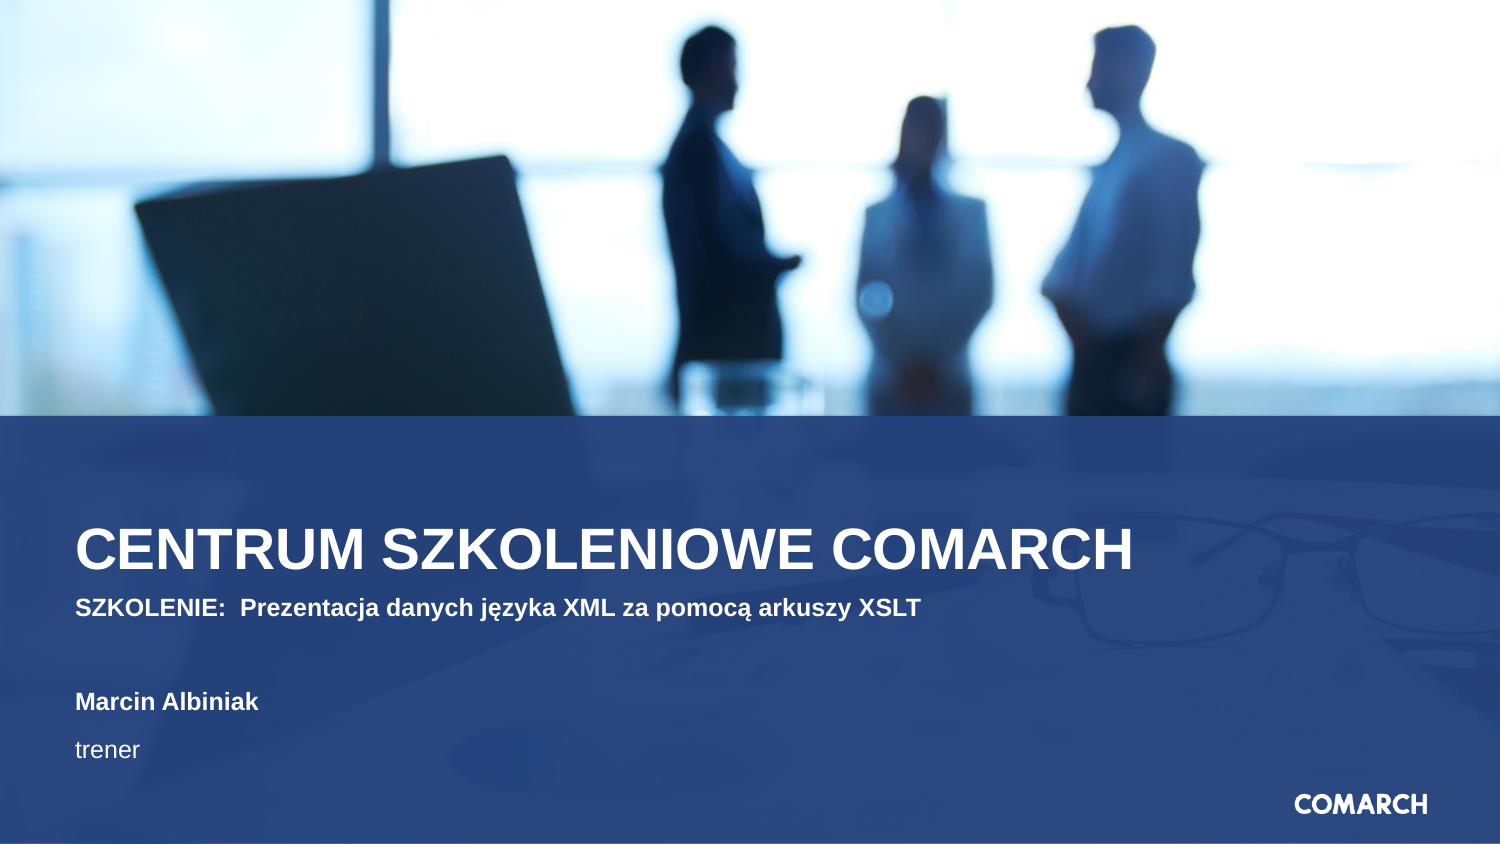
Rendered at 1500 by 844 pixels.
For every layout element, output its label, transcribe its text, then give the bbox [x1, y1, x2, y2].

picture [0, 0, 1500, 415]
subtitle SZKOLENIE: Prezentacja danych języka XML za pomocą arkuszy XSLT [75, 584, 1425, 675]
picture [1294, 793, 1427, 814]
title CENTRUM SZKOLENIOWE COMARCH [75, 419, 1425, 584]
list trener [75, 722, 732, 769]
list Marcin Albiniak [75, 677, 732, 722]
